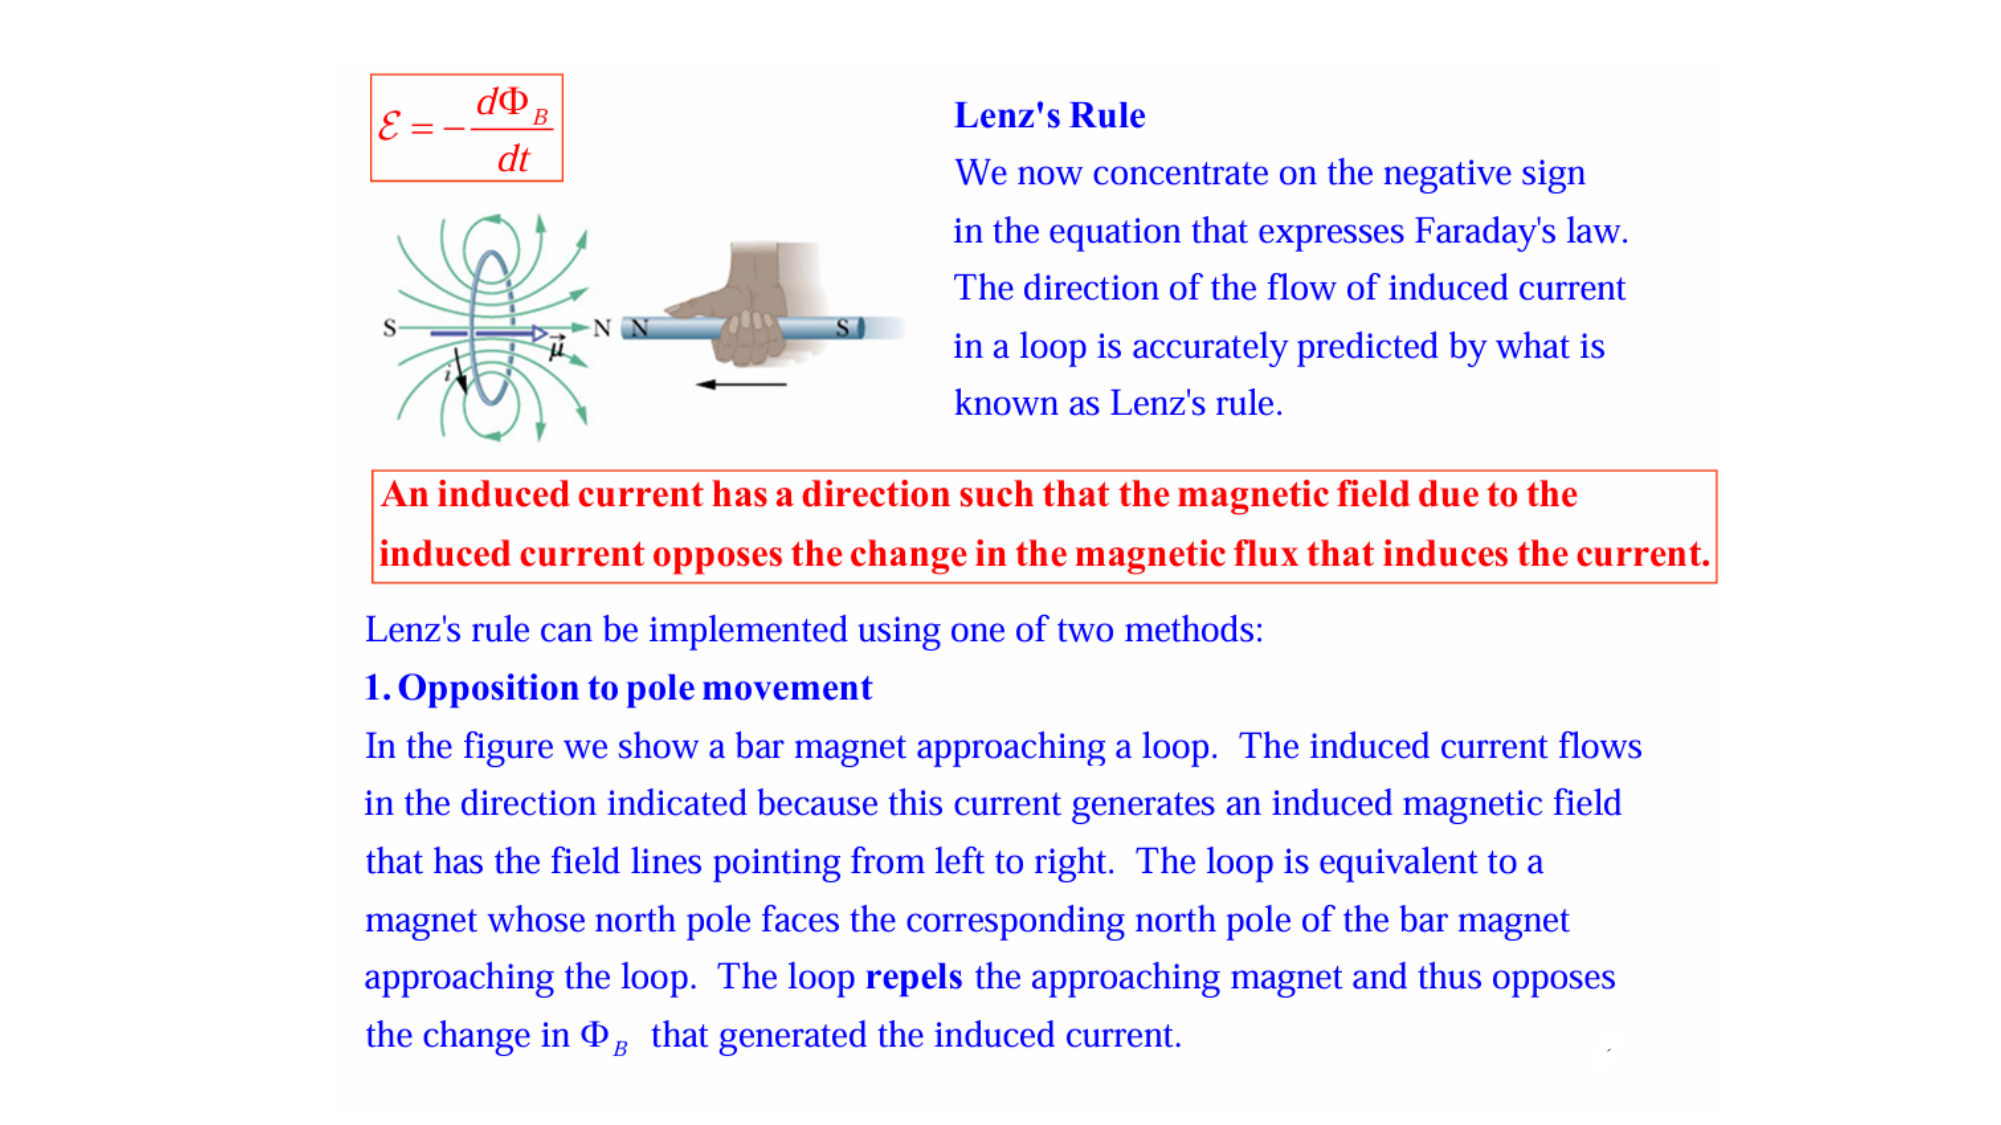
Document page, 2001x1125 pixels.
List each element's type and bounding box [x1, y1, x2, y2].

picture [275, 0, 1725, 1125]
